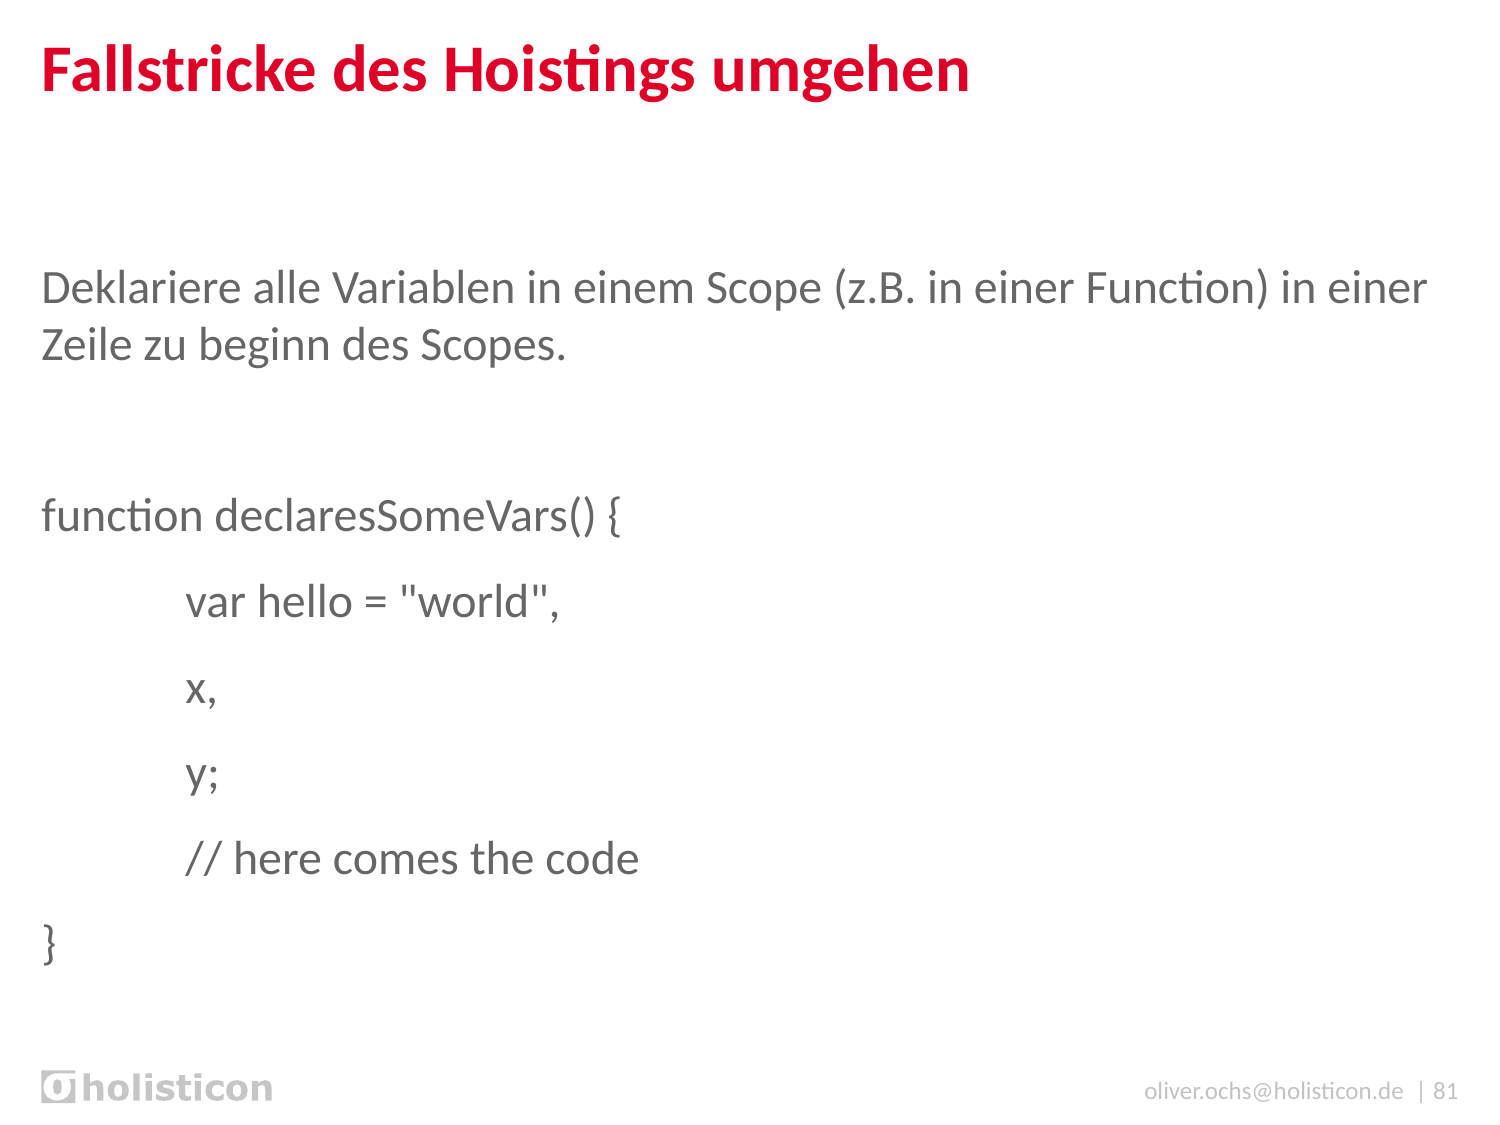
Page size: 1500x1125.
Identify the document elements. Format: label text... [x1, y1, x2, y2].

title Fallstricke des Hoistings umgehen [41, 24, 1436, 188]
list Deklariere alle Variablen in einem Scope (z.B. in einer Function) in einer Zeile zu beginn des Scopes. function declaresSomeVars() { var hello = "world", x, y; // here comes the code } [41, 255, 1436, 973]
